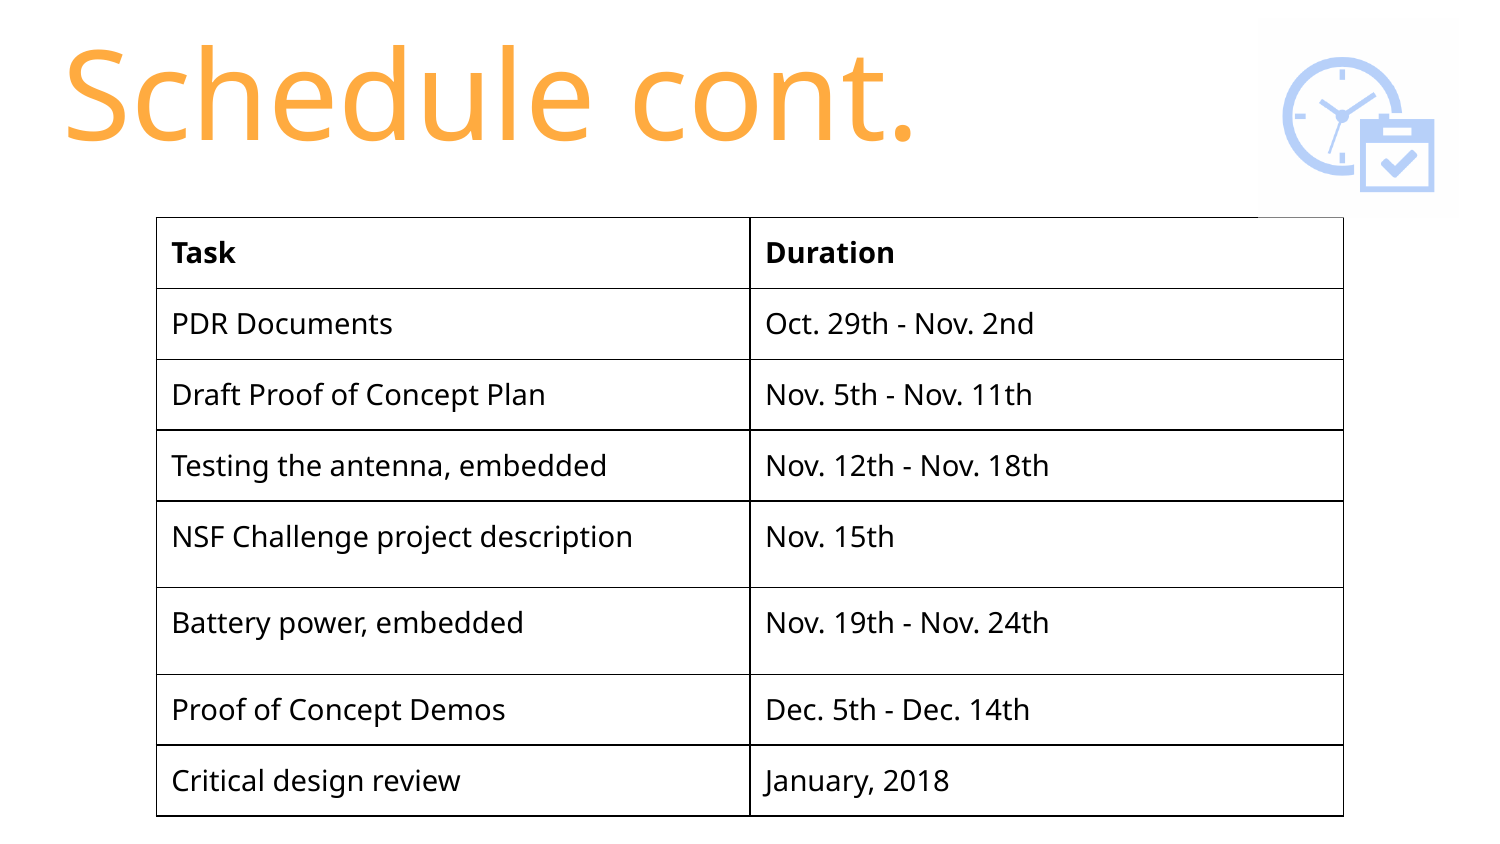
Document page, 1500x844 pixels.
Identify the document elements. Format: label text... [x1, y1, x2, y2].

table_cell Proof of Concept Demos [157, 675, 749, 744]
table_cell January, 2018 [751, 746, 1343, 815]
table_cell Nov. 12th - Nov. 18th [751, 431, 1343, 500]
table_cell NSF Challenge project description [157, 502, 749, 587]
table_header Duration [751, 218, 1343, 288]
table_cell Critical design review [157, 746, 749, 815]
title Schedule cont. [47, 0, 1379, 171]
table_cell Dec. 5th - Dec. 14th [751, 675, 1343, 744]
table_cell Battery power, embedded [157, 588, 749, 674]
table_cell Oct. 29th - Nov. 2nd [751, 289, 1343, 359]
table_header Task [157, 218, 749, 288]
table_cell Nov. 15th [751, 502, 1343, 587]
table_cell PDR Documents [157, 289, 749, 359]
table_cell Nov. 19th - Nov. 24th [751, 588, 1343, 674]
table_cell Draft Proof of Concept Plan [157, 360, 749, 429]
table_cell Testing the antenna, embedded [157, 431, 749, 500]
table_cell Nov. 5th - Nov. 11th [751, 360, 1343, 429]
picture [1258, 17, 1459, 218]
